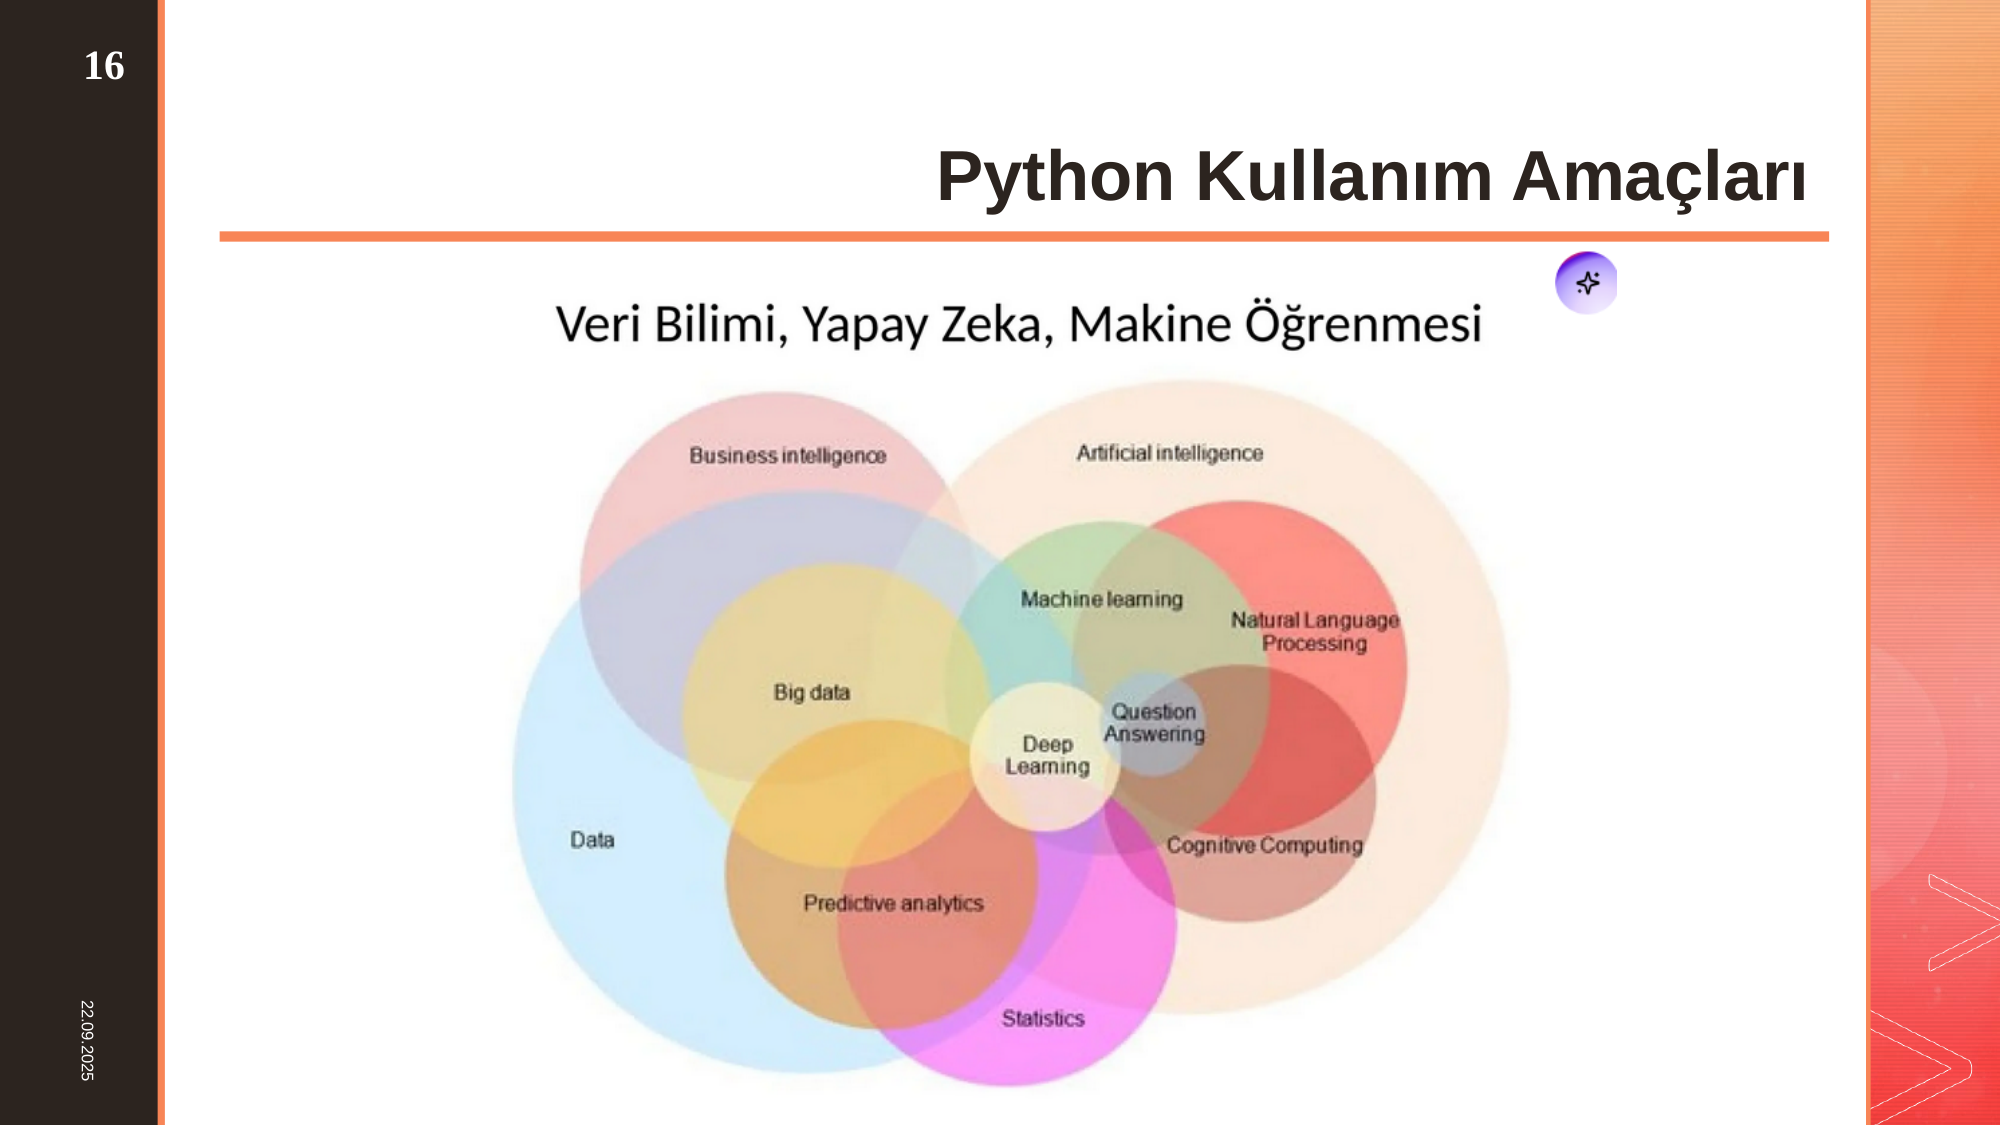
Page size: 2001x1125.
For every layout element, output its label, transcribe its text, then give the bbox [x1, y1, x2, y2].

picture [1871, 0, 2000, 1125]
slide_number 16 [30, 37, 125, 88]
text_box 22.09.2025 [75, 997, 99, 1086]
text_box [219, 231, 638, 242]
title Python Kullanım Amaçları [638, 127, 1811, 318]
picture [432, 248, 1617, 1120]
text_box [1811, 231, 1830, 242]
